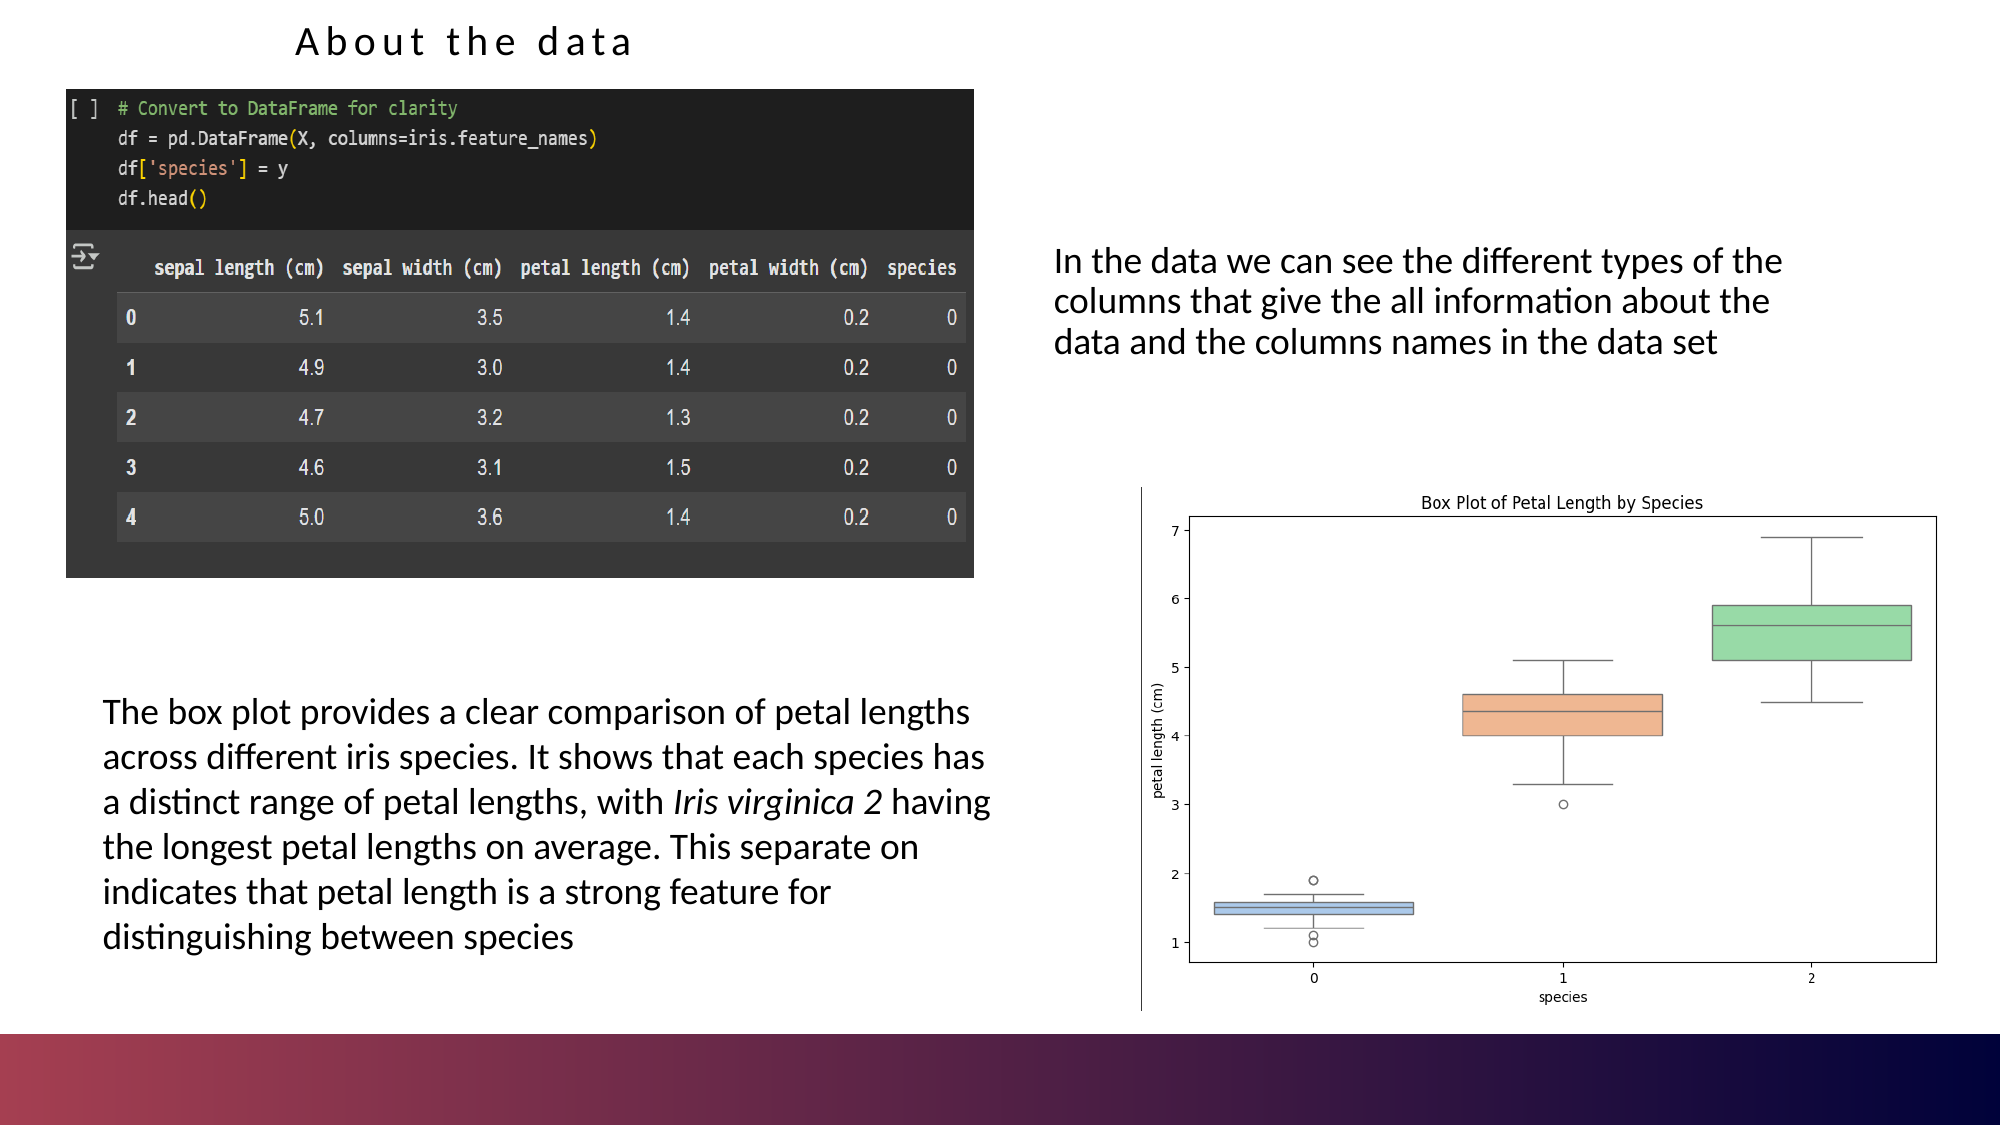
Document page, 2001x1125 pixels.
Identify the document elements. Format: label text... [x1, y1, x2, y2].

title About the data [87, 17, 855, 66]
picture [1140, 486, 1945, 1011]
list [65, 88, 975, 578]
text_box [0, 1033, 2000, 1125]
text_box The box plot provides a clear comparison of petal lengths across different iris species. It shows that each species has a distinct range of petal lengths, with Iris virginica 2 having the longest petal lengths on average. This separate on indicates that petal length is a strong feature for distinguishing between species [87, 679, 1028, 965]
list In the data we can see the different types of the columns that give the all information about the data and the columns names in the data set [1038, 233, 1842, 488]
